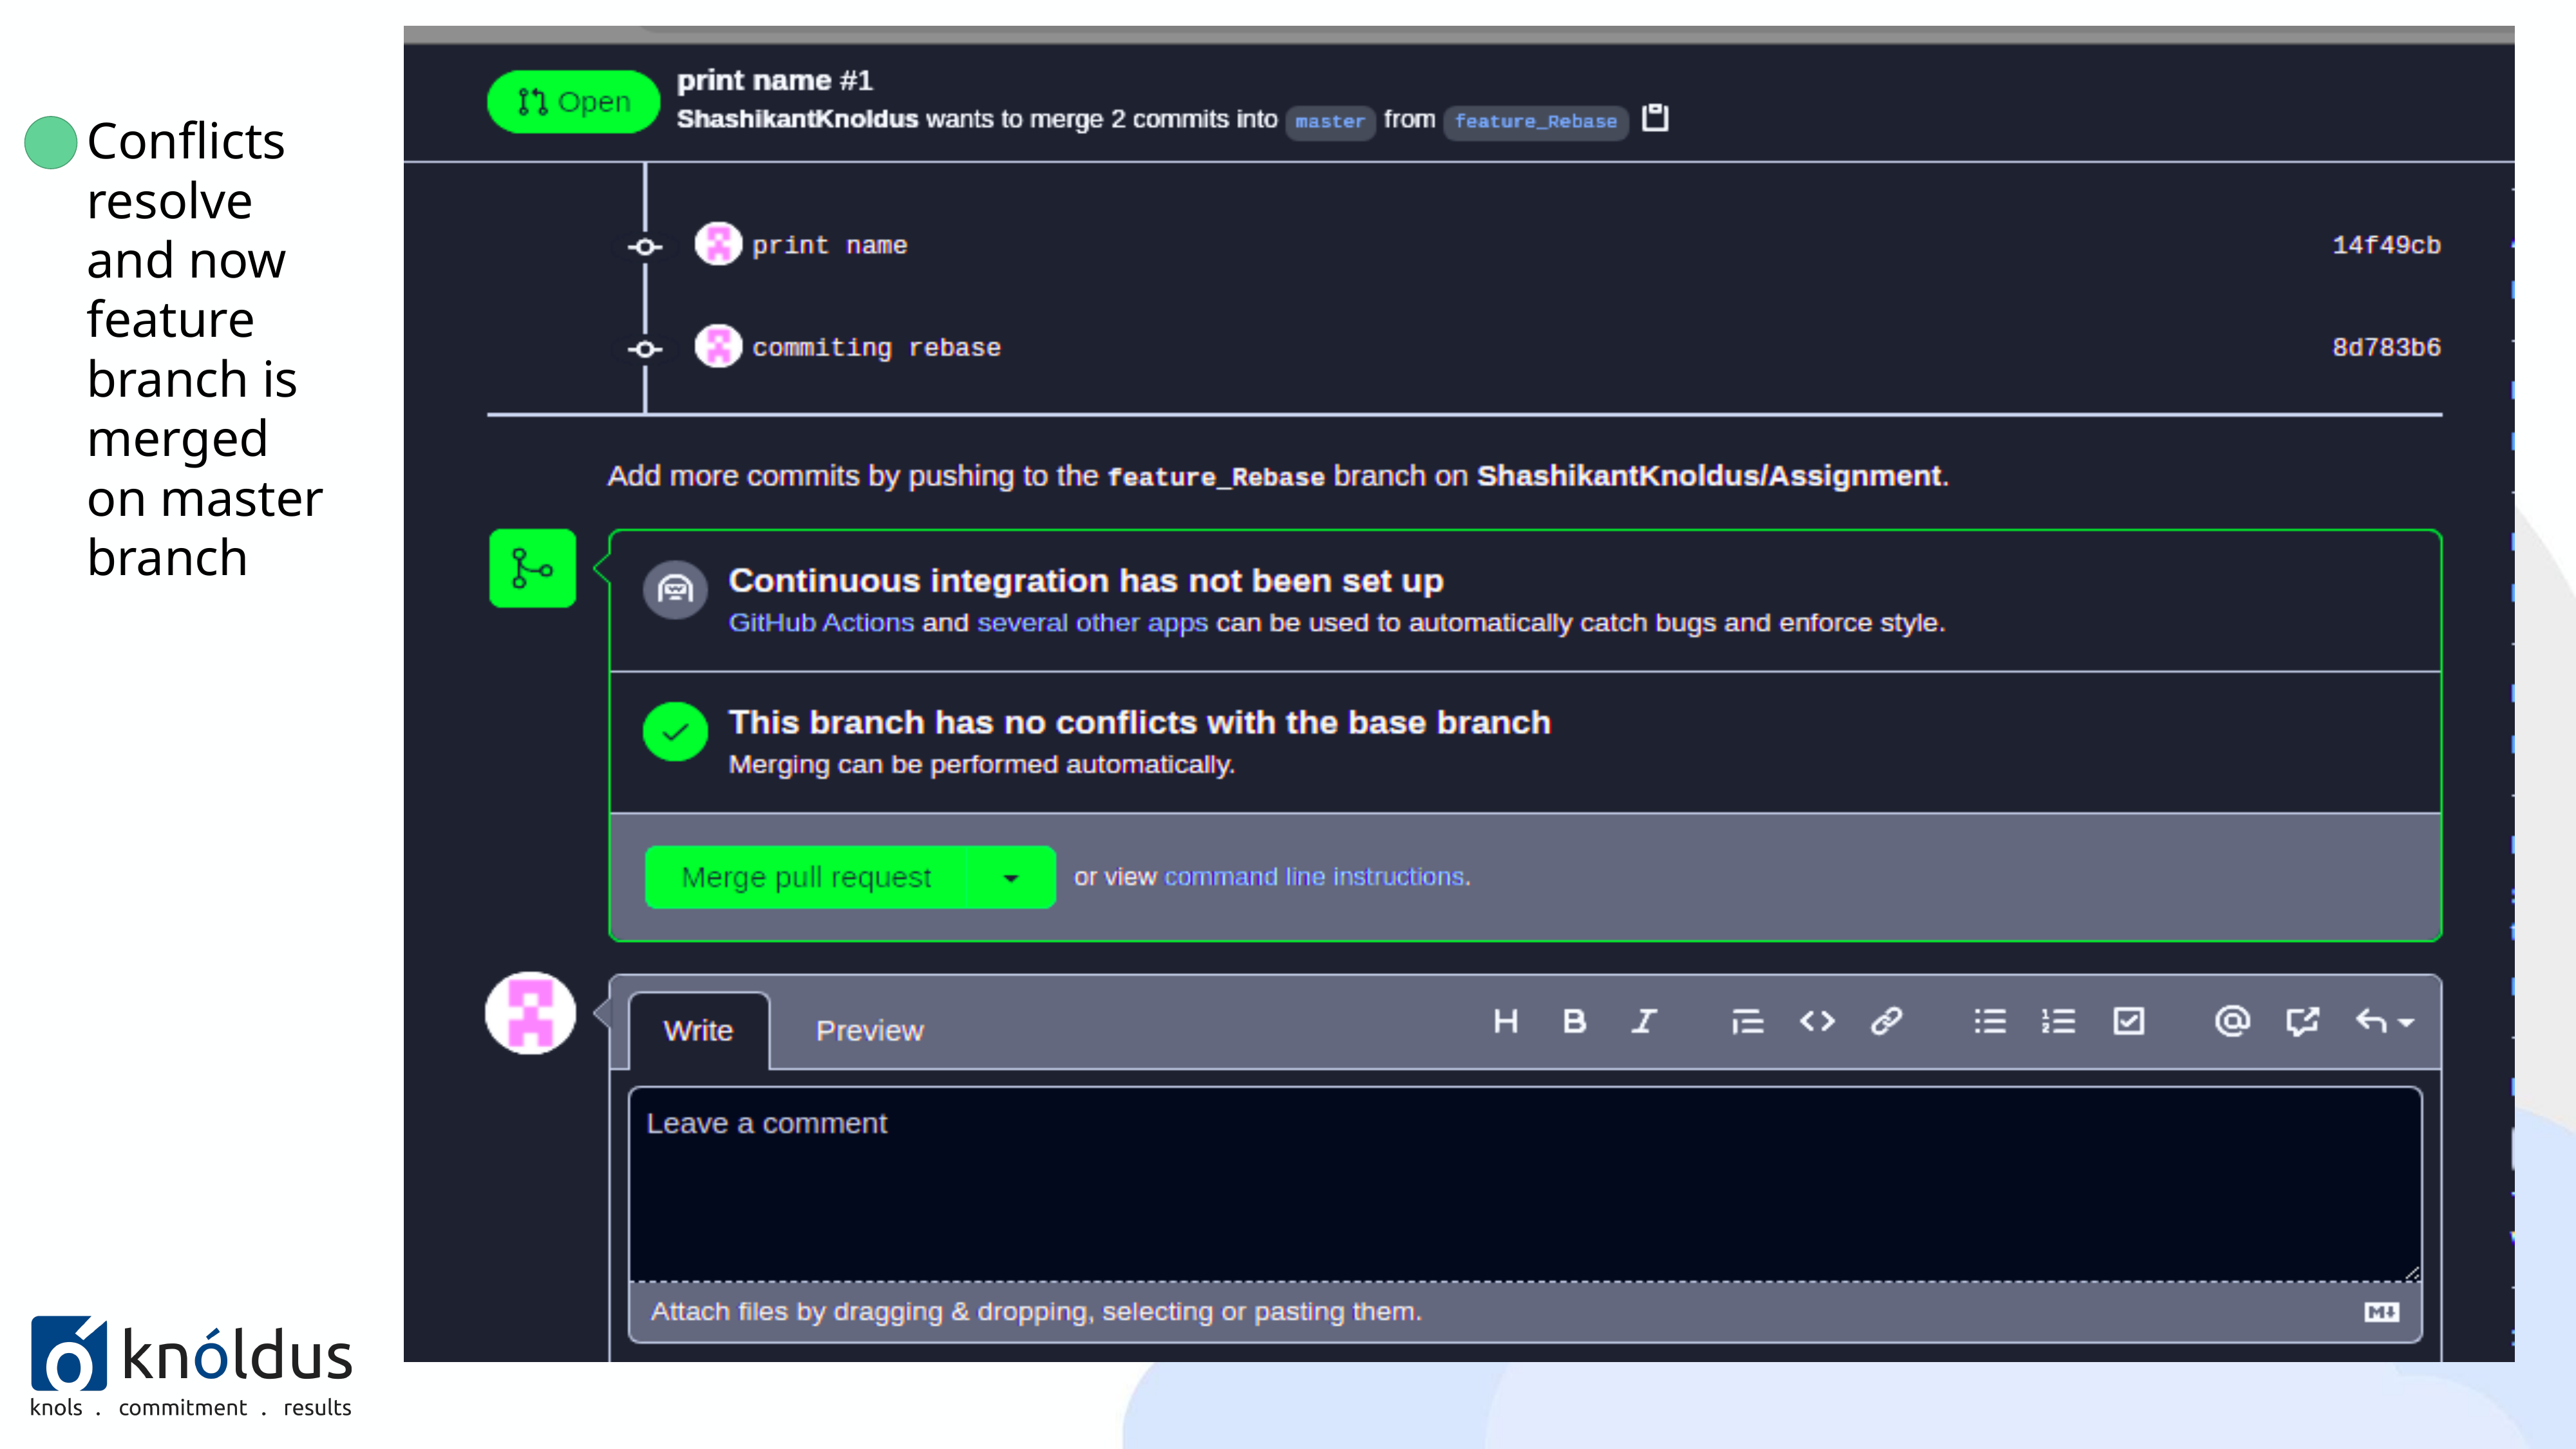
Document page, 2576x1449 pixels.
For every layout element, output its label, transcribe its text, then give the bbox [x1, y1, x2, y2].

text_box Conflicts resolve and now feature branch is merged on master branch [77, 99, 336, 596]
picture [0, 0, 2576, 1449]
text_box [24, 116, 77, 169]
